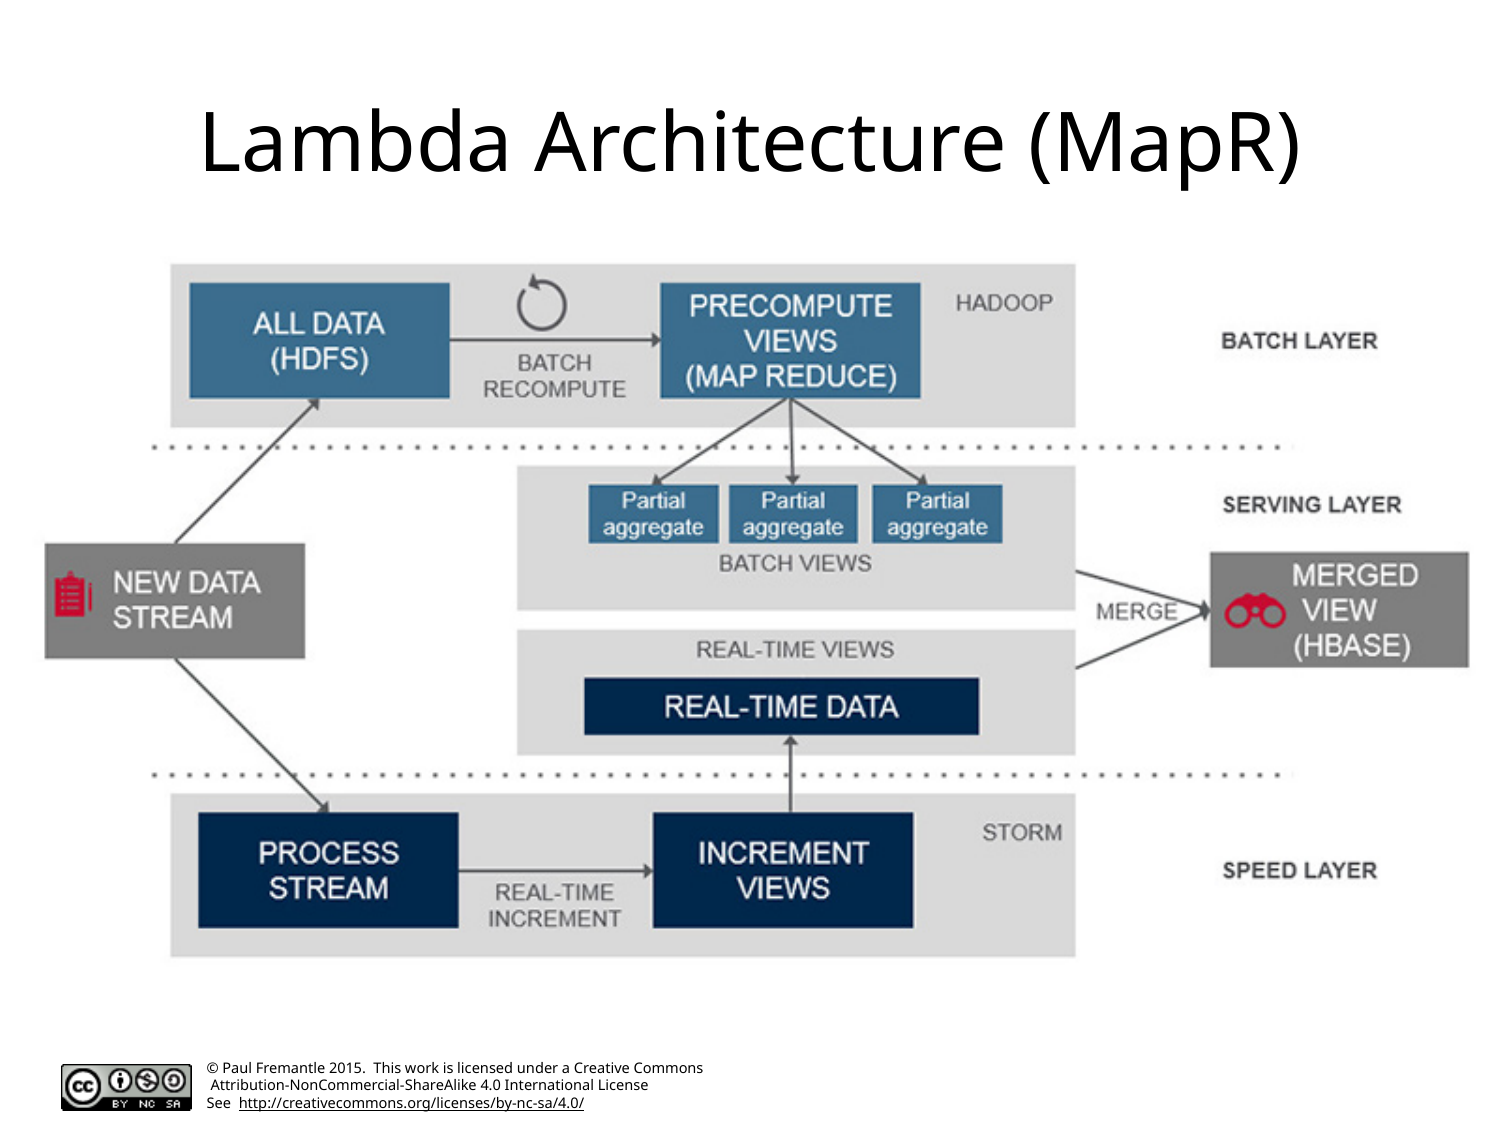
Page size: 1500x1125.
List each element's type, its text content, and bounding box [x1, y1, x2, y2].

title Lambda Architecture (MapR) [75, 45, 1425, 233]
picture [61, 1064, 192, 1111]
picture [0, 256, 1500, 988]
